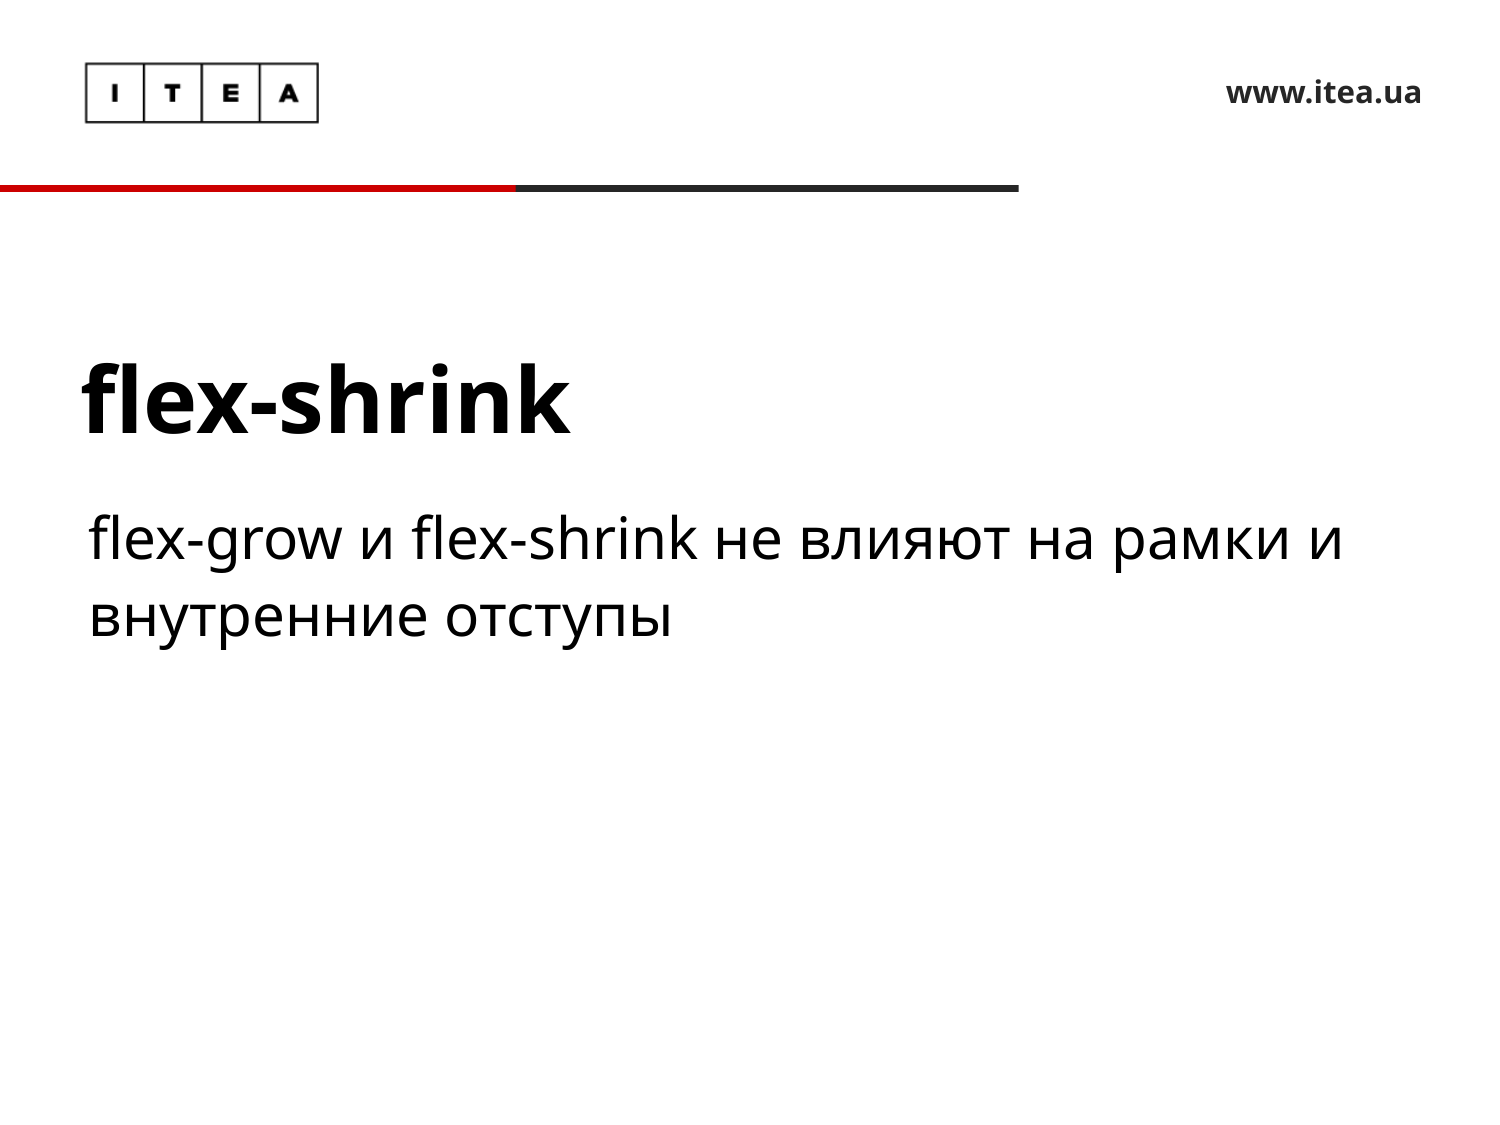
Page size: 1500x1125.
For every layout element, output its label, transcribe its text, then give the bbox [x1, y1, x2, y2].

text_box [516, 185, 1019, 192]
text_box www.itea.ua [1172, 66, 1477, 115]
title flex-shrink [65, 323, 1425, 441]
list flex-grow и flex-shrink не влияют на рамки и внутренние отступы [74, 486, 1414, 966]
picture [57, 49, 344, 133]
text_box [0, 185, 516, 192]
